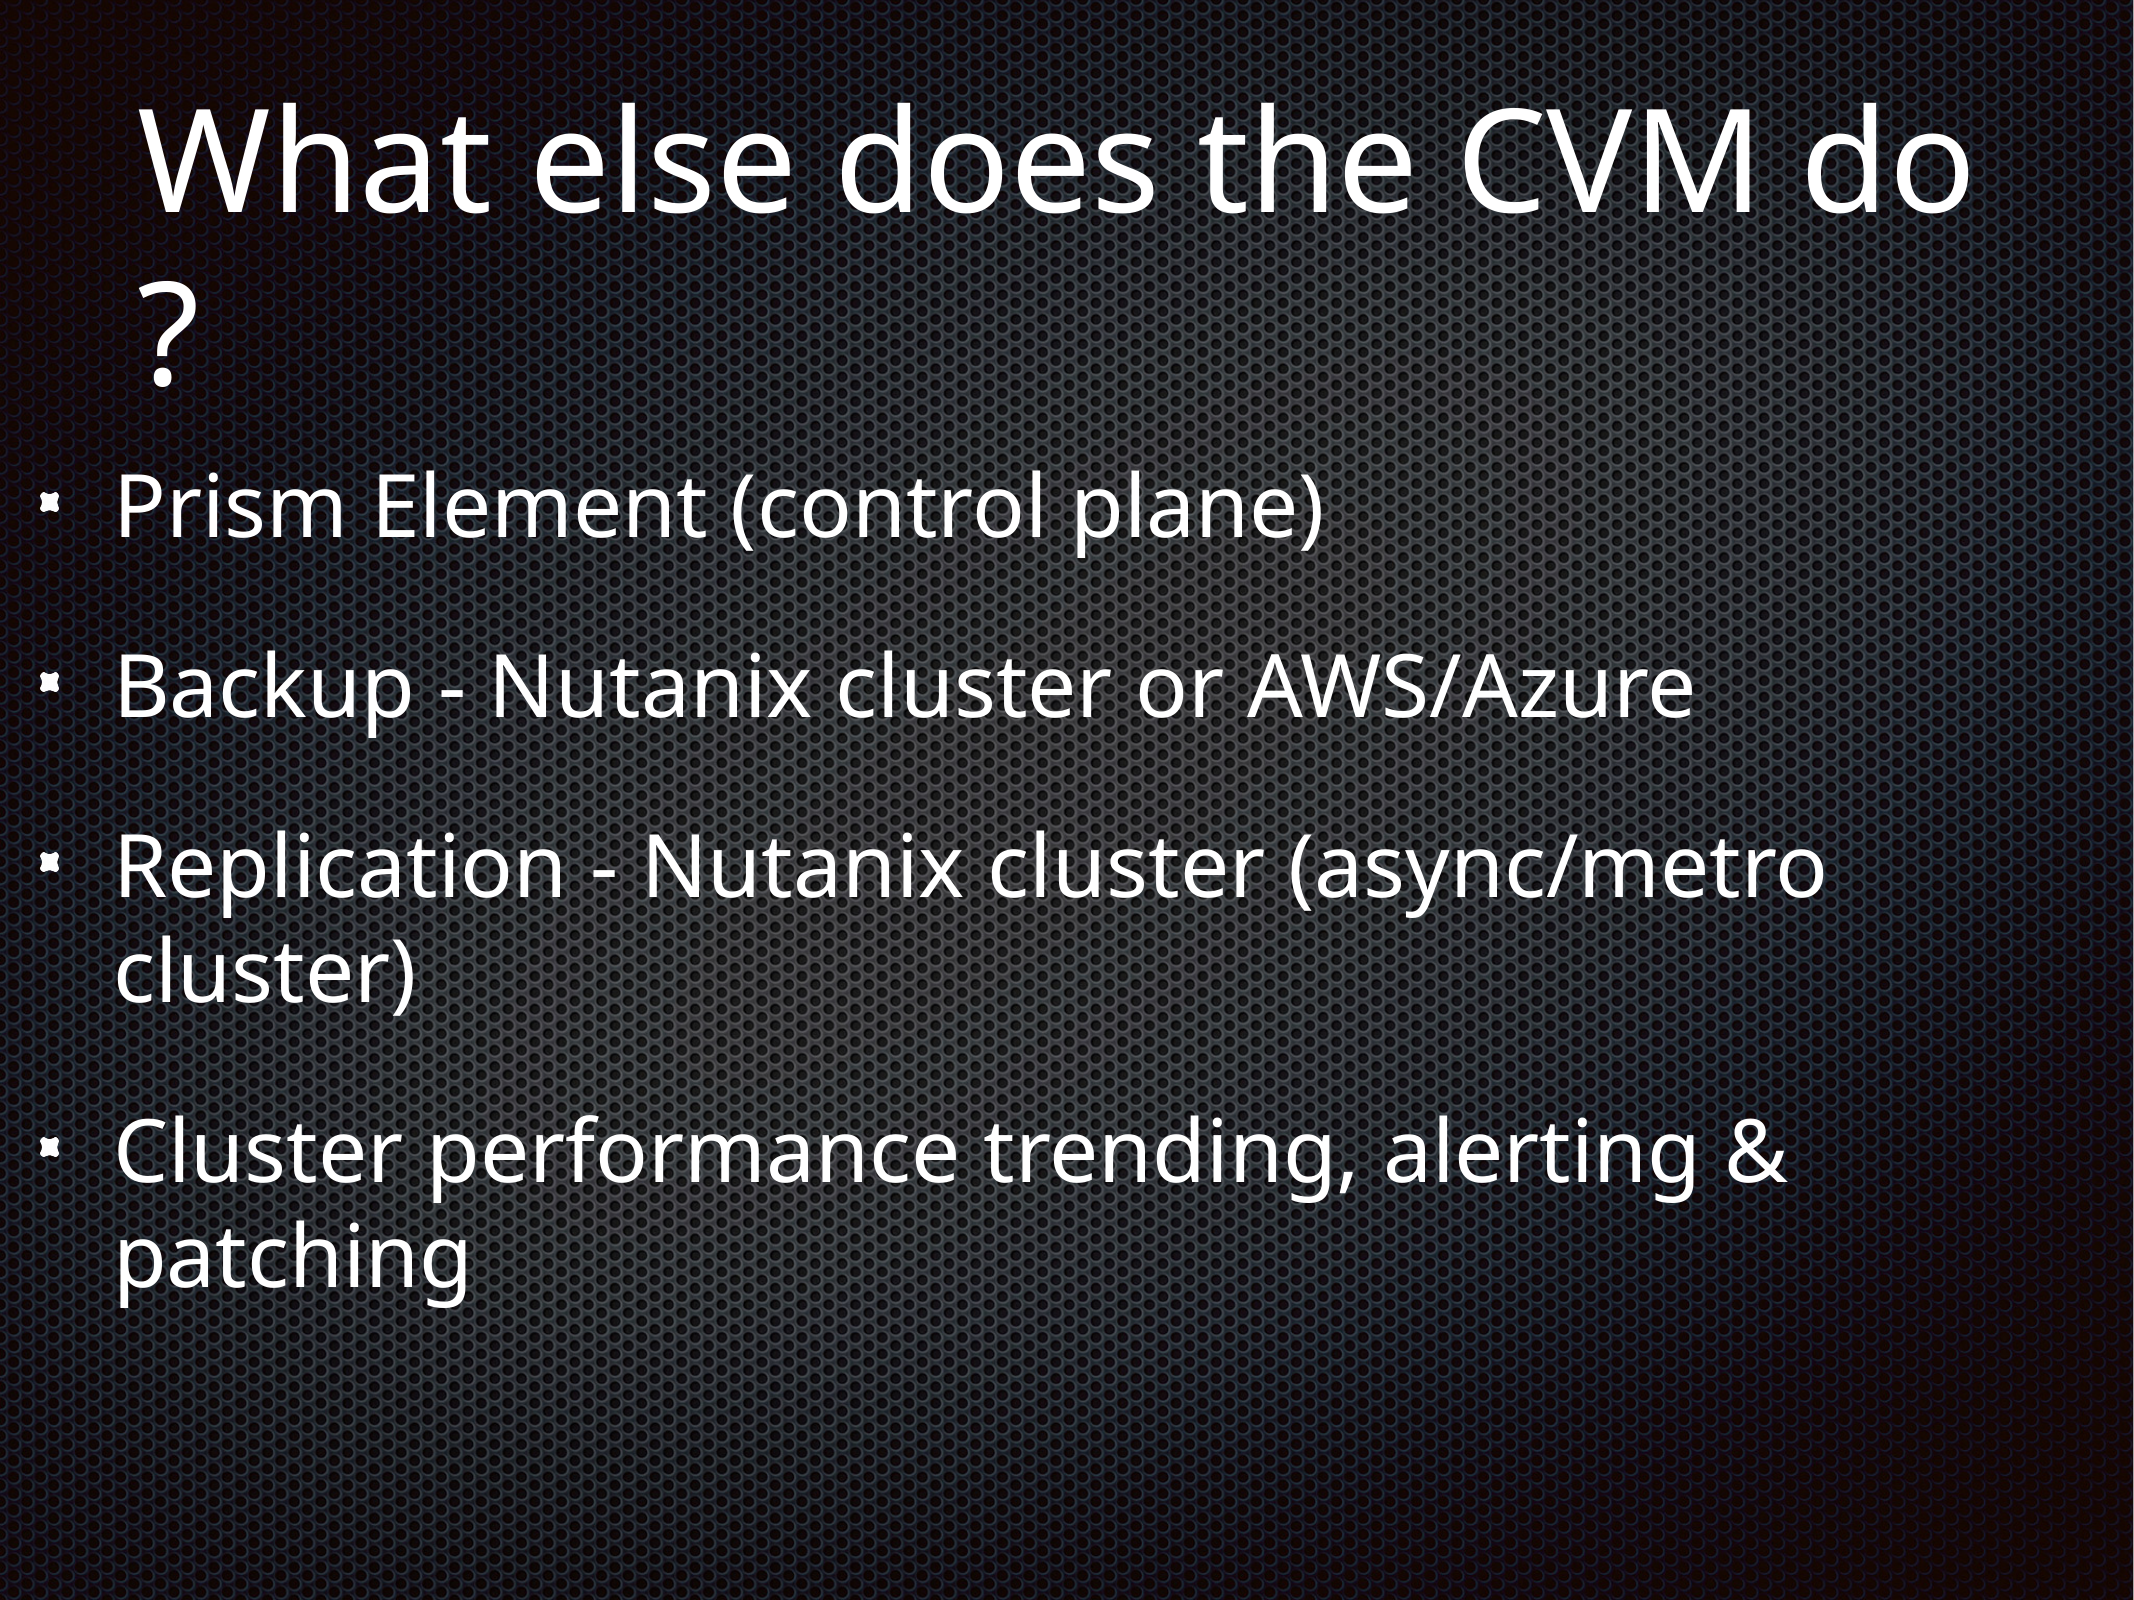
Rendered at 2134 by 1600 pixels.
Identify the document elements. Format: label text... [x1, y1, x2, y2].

list Prism Element (control plane) Backup - Nutanix cluster or AWS/Azure Replication - Nutanix cluster (async/metro cluster) Cluster performance trending, alerting & patching [31, 361, 2005, 1393]
title What else does the CVM do ? [128, 41, 2005, 361]
picture [0, 0, 2134, 1600]
